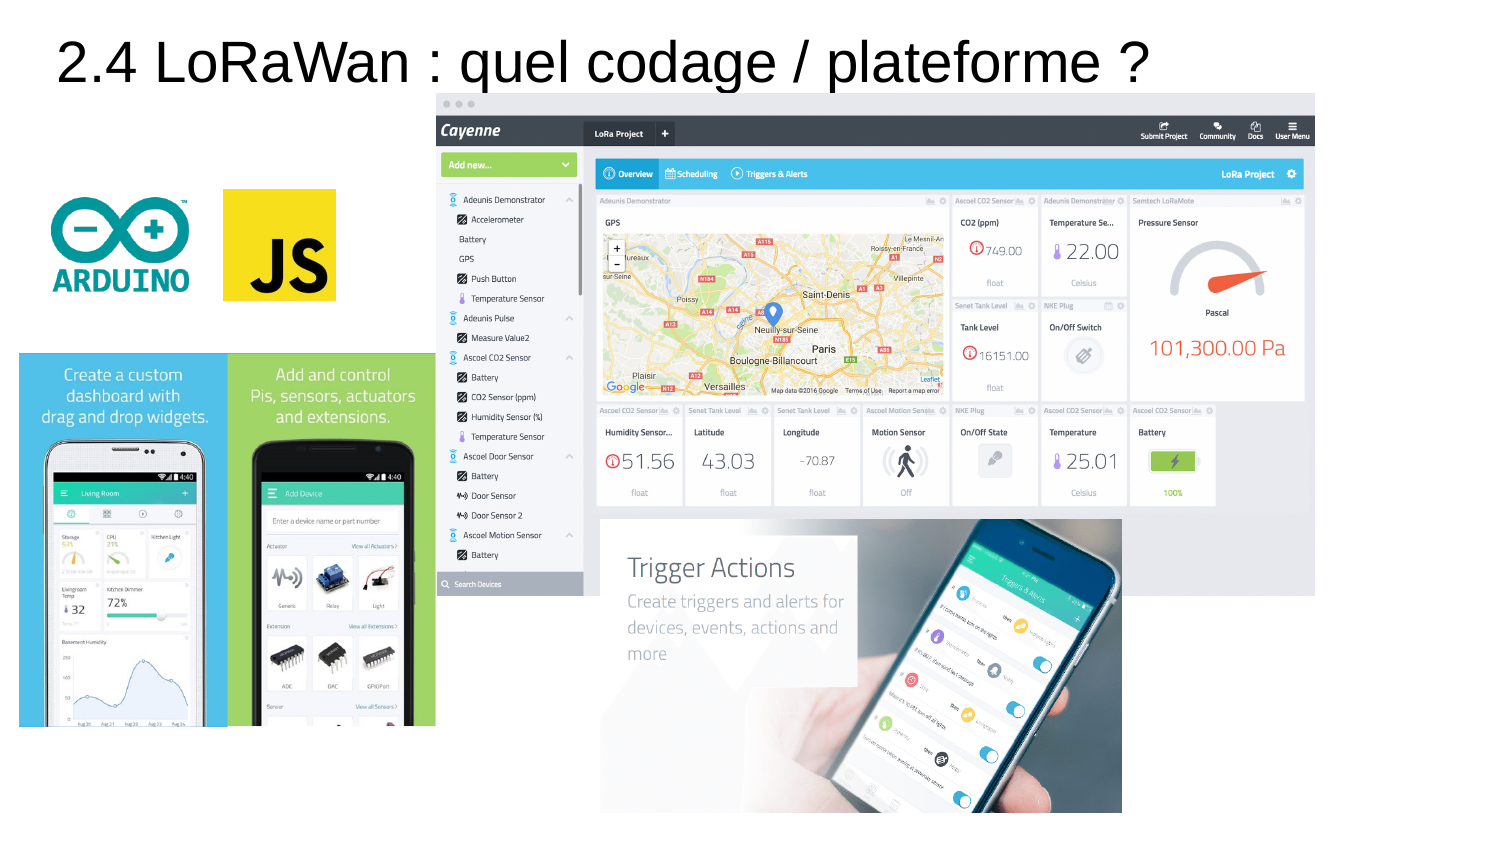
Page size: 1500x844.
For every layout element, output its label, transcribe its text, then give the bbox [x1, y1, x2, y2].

picture [18, 93, 1315, 813]
picture [223, 188, 336, 301]
picture [977, 522, 1112, 606]
title 2.4 LoRaWan : quel codage / plateforme ? [41, 8, 1440, 103]
picture [50, 197, 190, 293]
